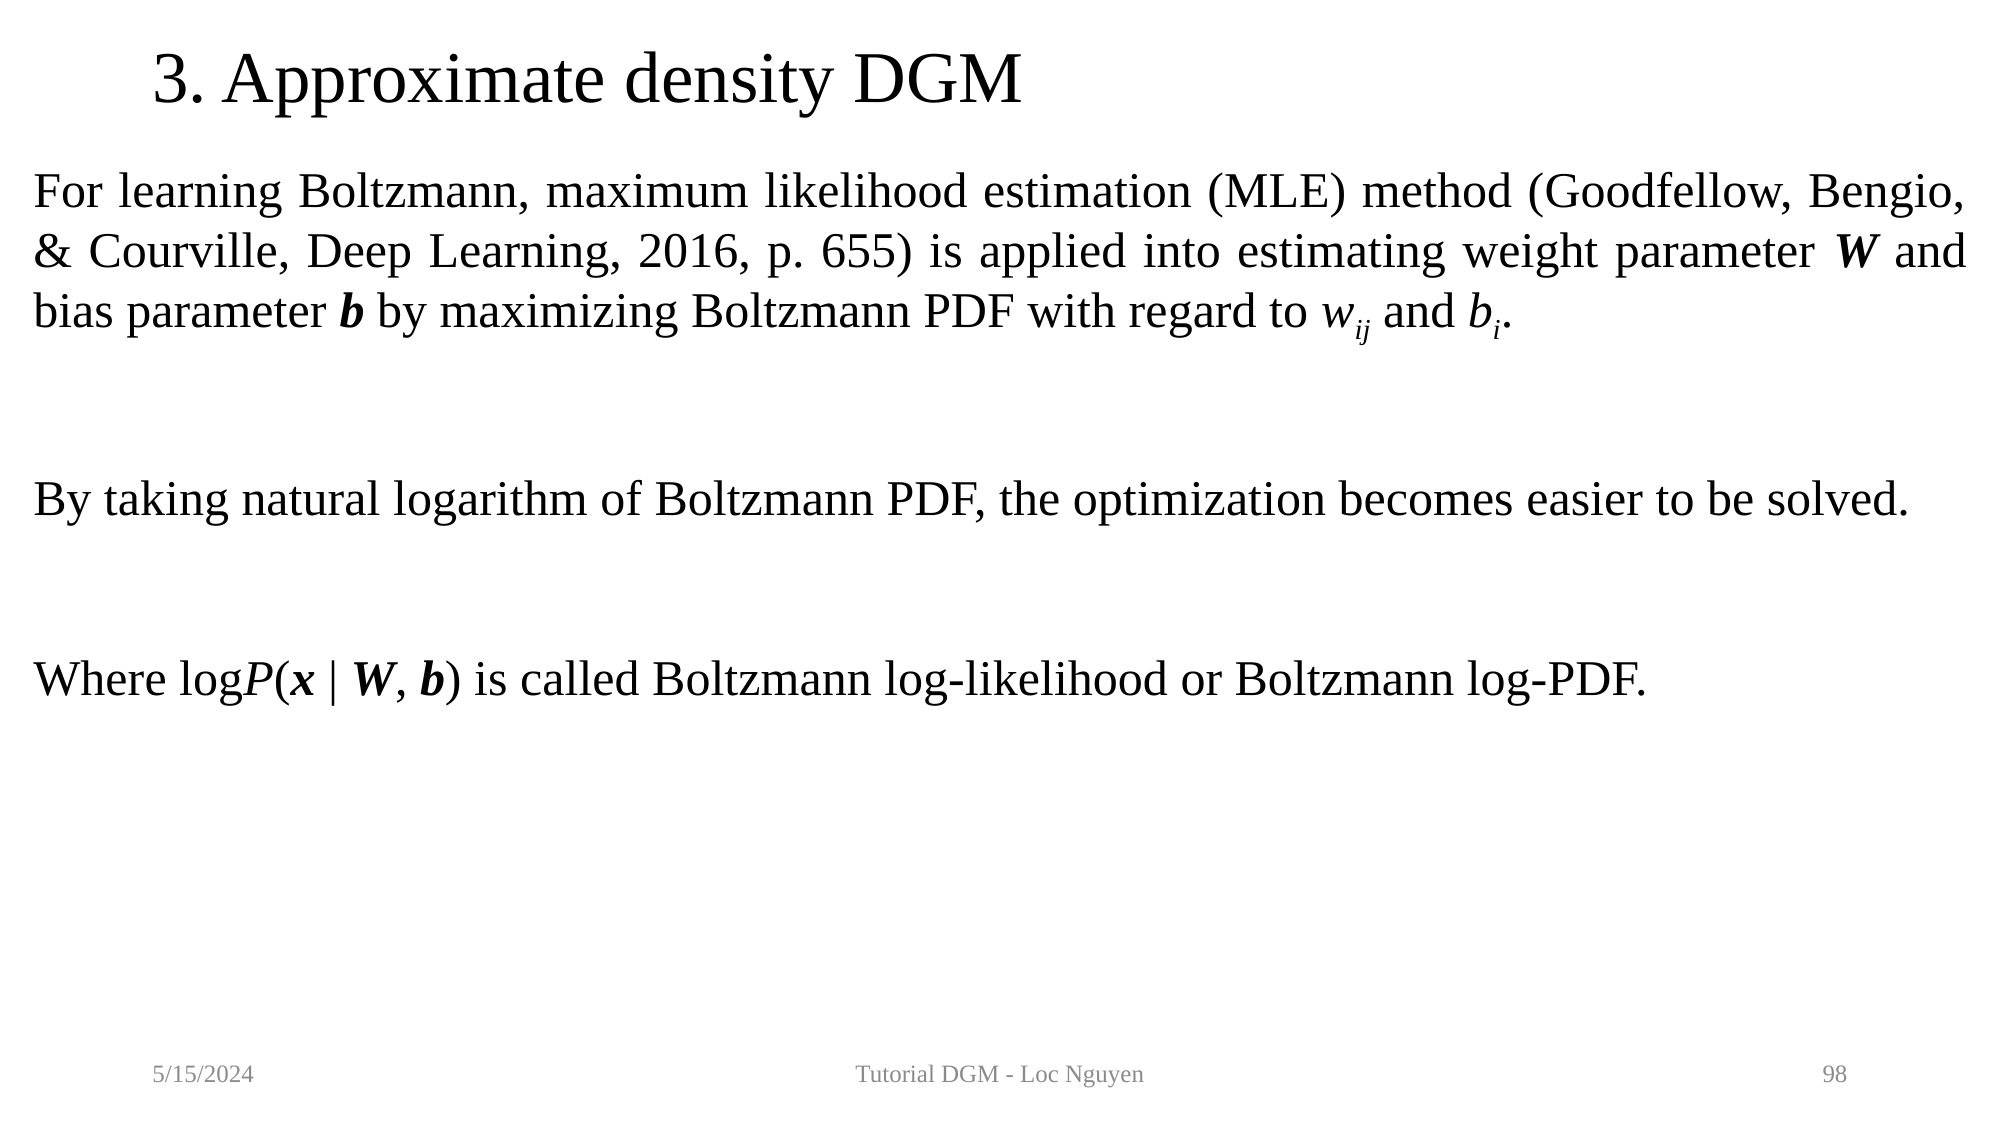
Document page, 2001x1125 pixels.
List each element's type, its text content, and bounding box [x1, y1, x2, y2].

title 3. Approximate density DGM [137, 19, 1863, 128]
footer Tutorial DGM - Loc Nguyen [662, 1042, 1338, 1103]
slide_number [137, 1042, 588, 1103]
slide_number 98 [1412, 1042, 1863, 1103]
